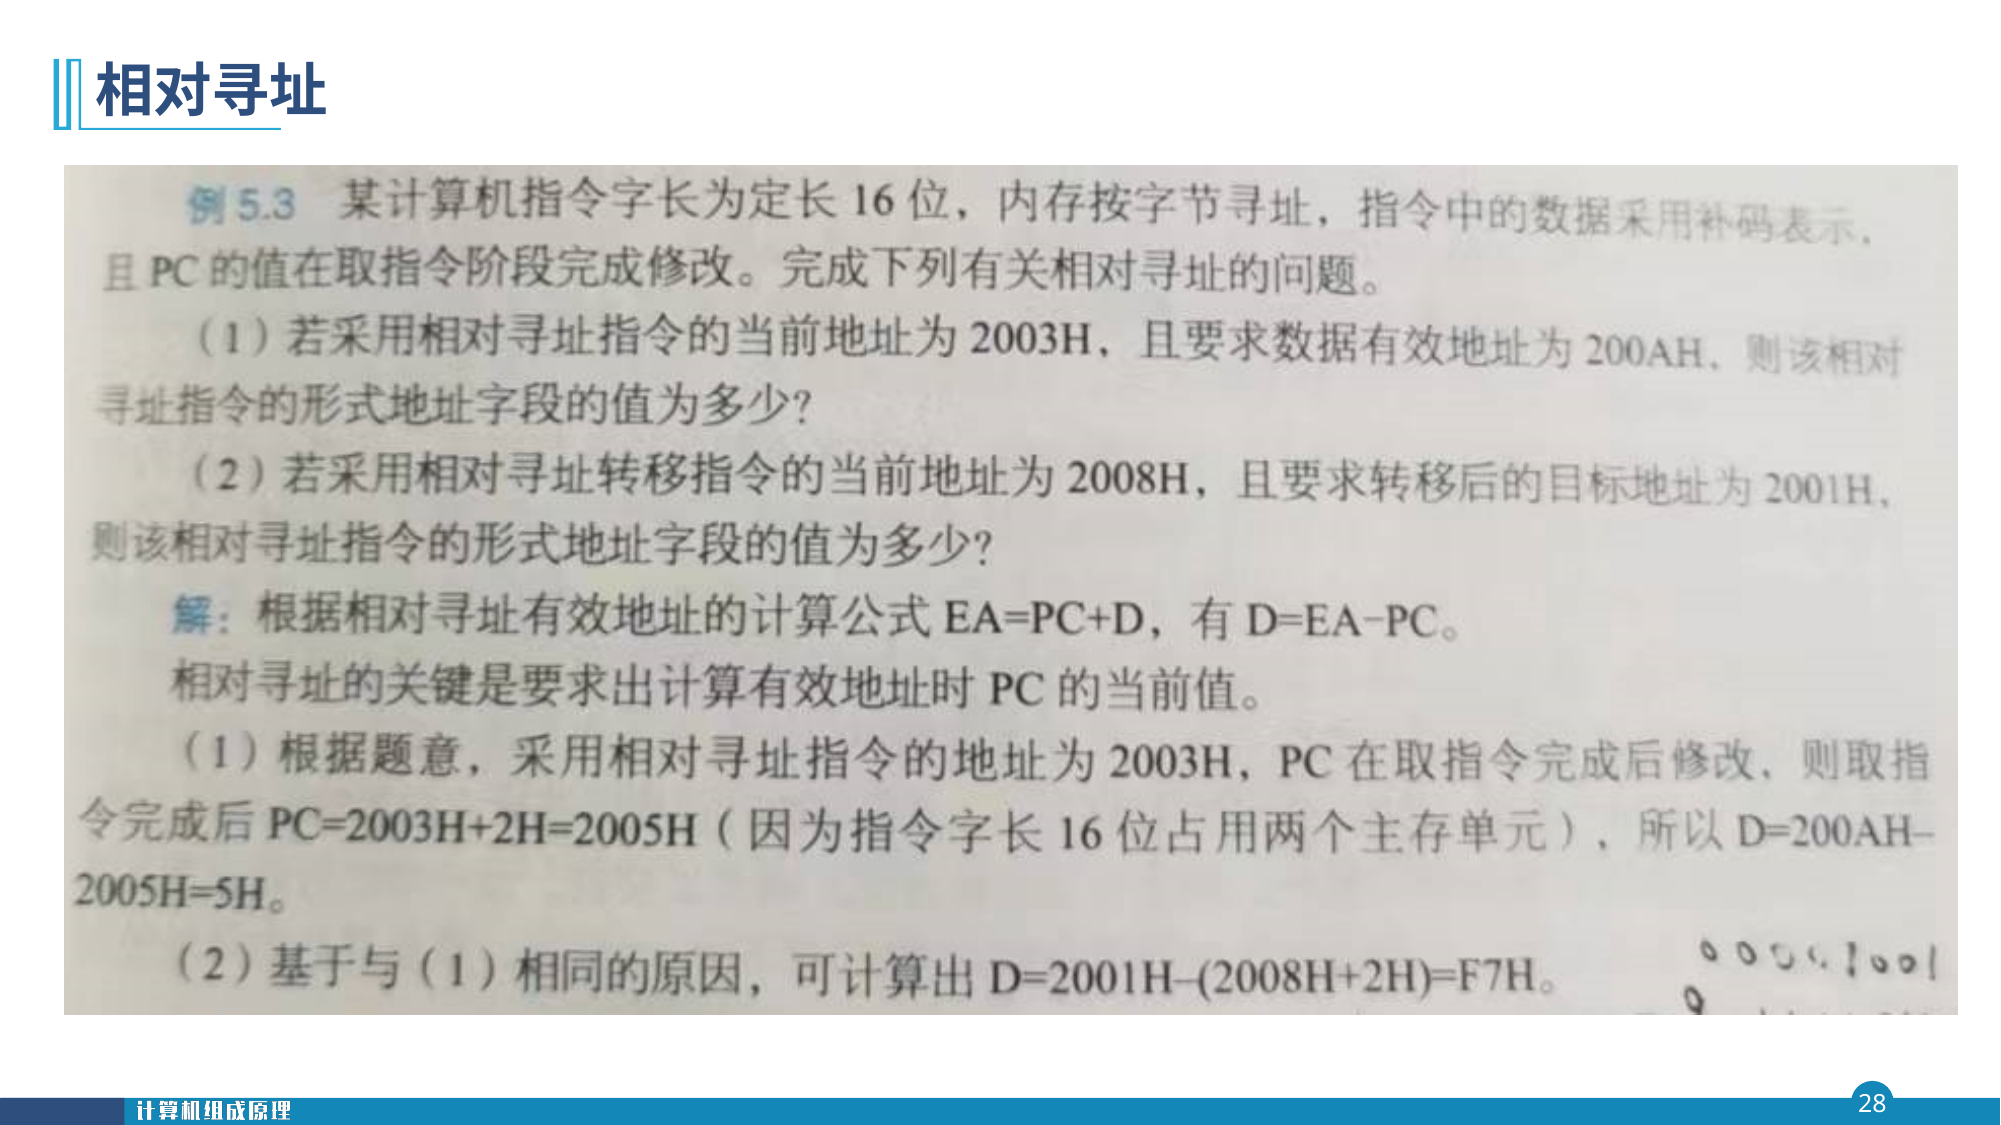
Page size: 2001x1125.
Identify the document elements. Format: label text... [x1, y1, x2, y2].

title 相对寻址 [80, 42, 1805, 144]
picture [64, 165, 1958, 1015]
